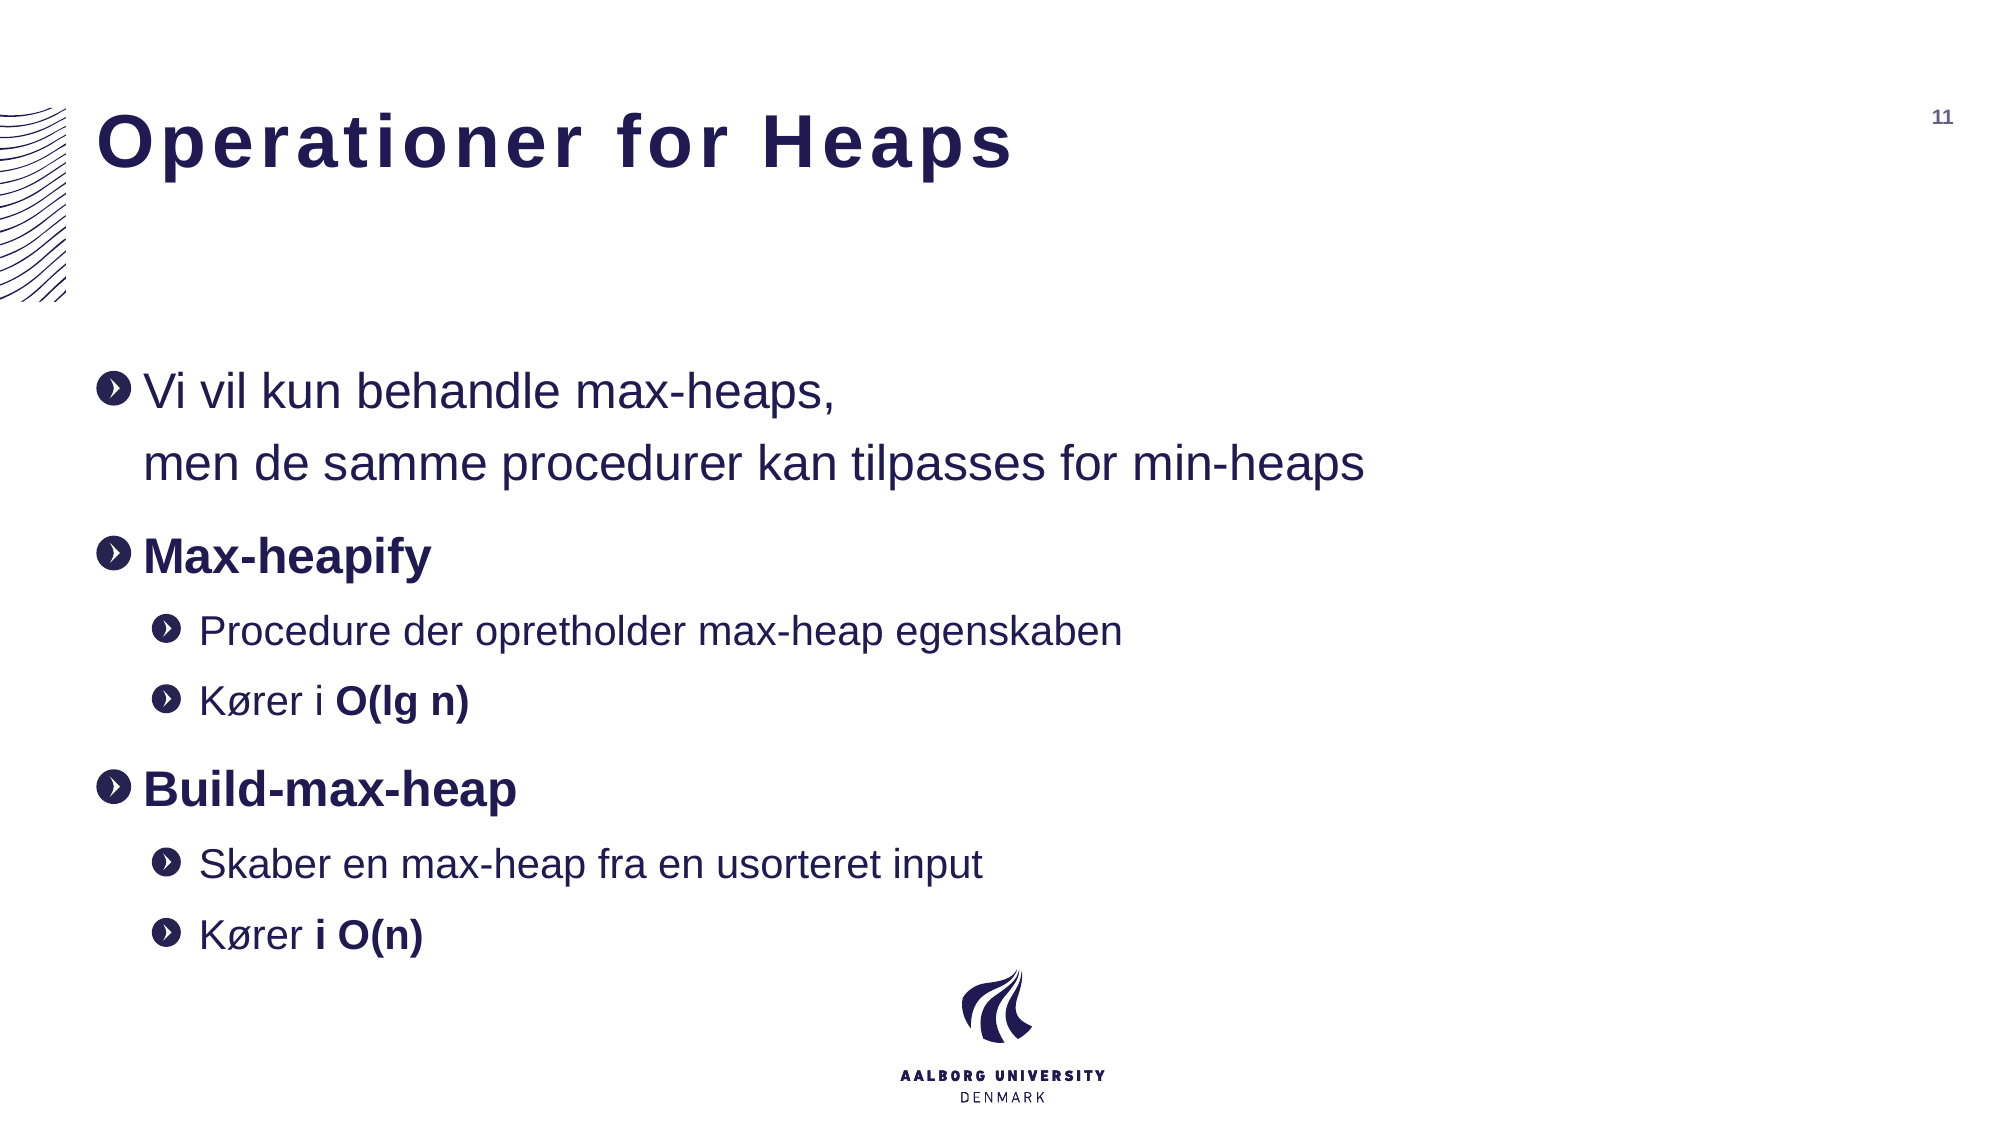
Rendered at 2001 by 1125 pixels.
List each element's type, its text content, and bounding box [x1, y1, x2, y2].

title Operationer for Heaps [96, 60, 1303, 303]
list Vi vil kun behandle max-heaps, men de samme procedurer kan tilpasses for min-heaps Max-heapify Procedure der opretholder max-heap egenskaben Kører i O(lg n) Build-max-heap Skaber en max-heap fra en usorteret input Kører i O(n) [96, 338, 1861, 947]
slide_number 11 [1860, 97, 1954, 135]
